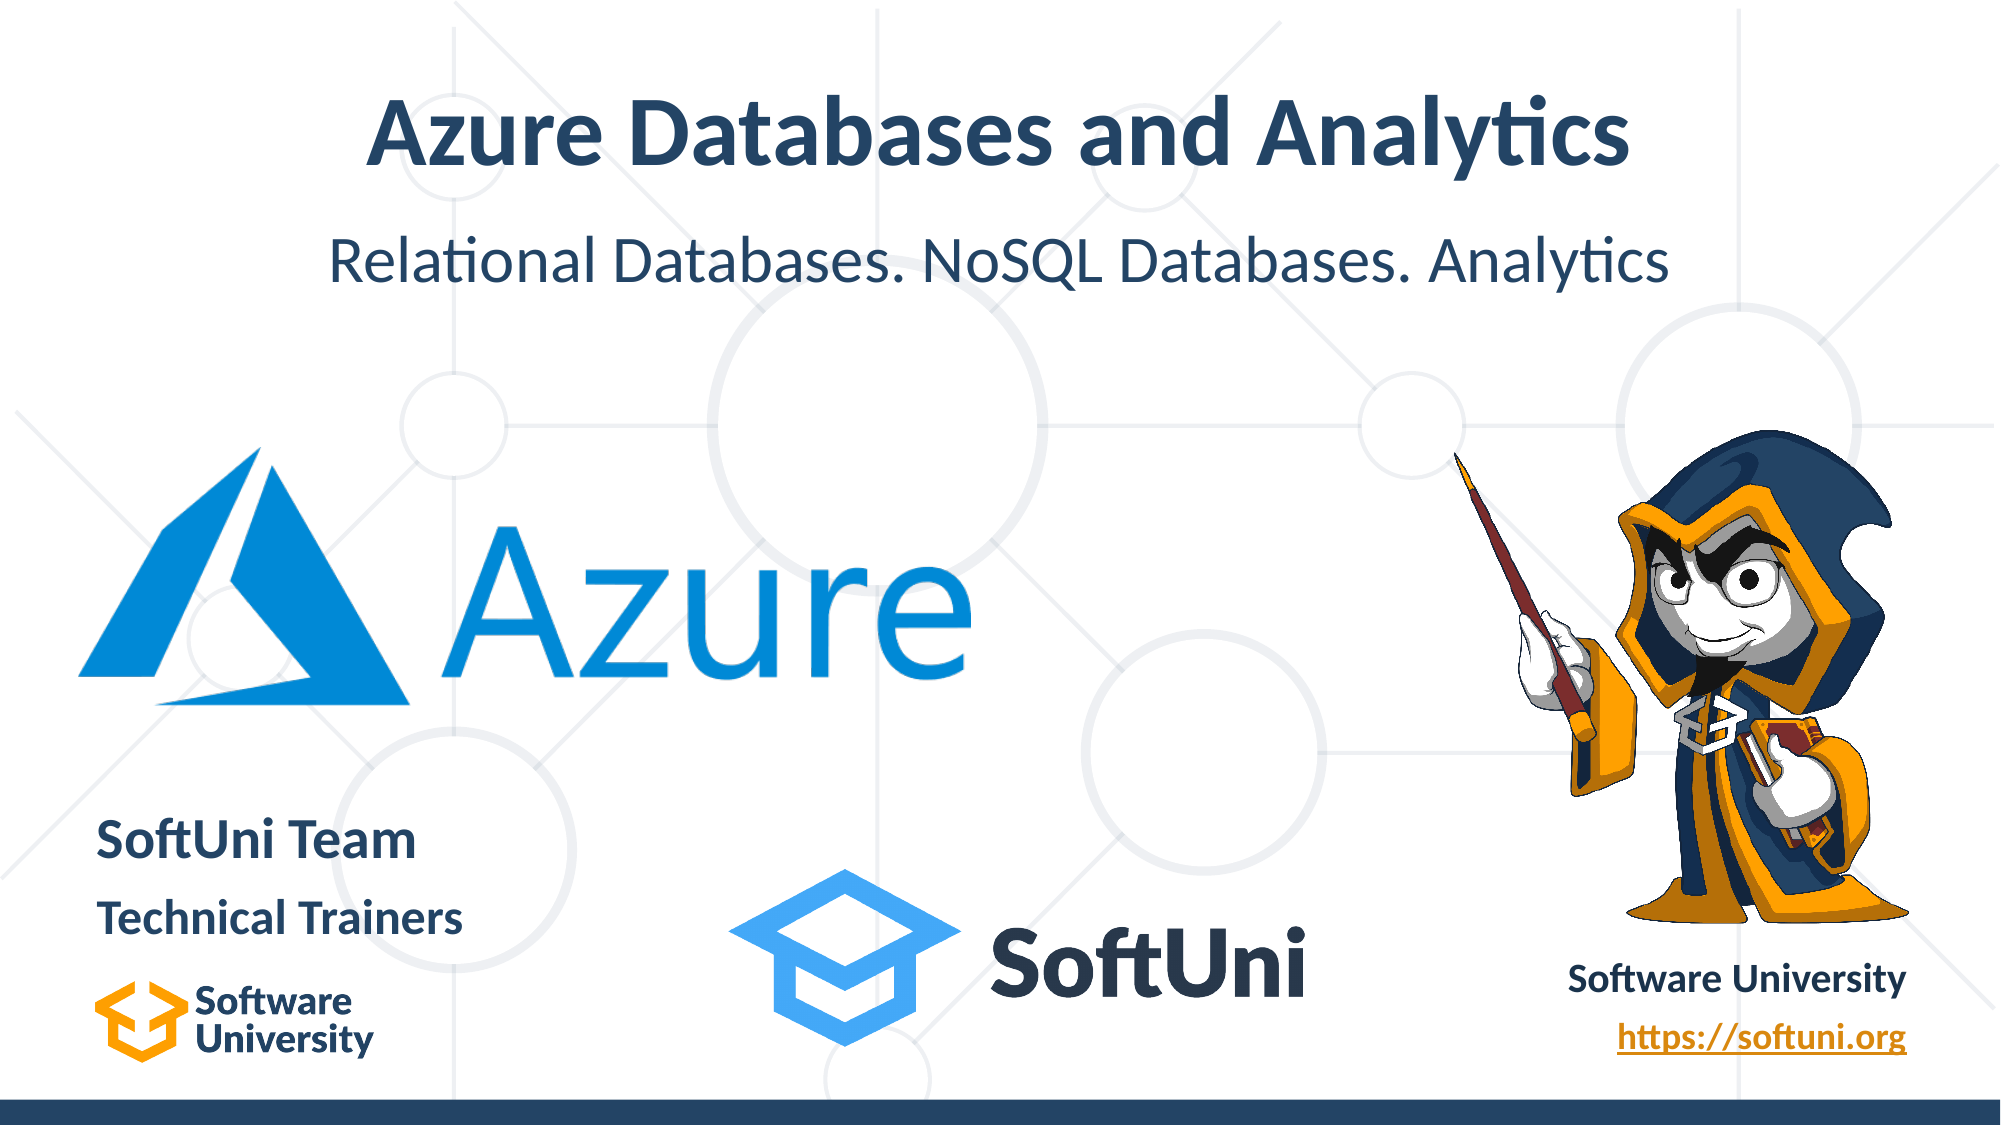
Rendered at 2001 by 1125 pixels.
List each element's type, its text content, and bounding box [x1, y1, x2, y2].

subtitle Relational Databases. NoSQL Databases. Analytics [90, 206, 1910, 423]
title Azure Databases and Analytics [90, 52, 1910, 198]
picture [78, 446, 971, 706]
picture [709, 850, 1325, 1064]
list https://softuni.org [1428, 1005, 1913, 1062]
picture [83, 970, 384, 1074]
picture [1451, 428, 1910, 924]
list Software University [1428, 944, 1913, 1005]
list Technical Trainers [90, 876, 580, 950]
list SoftUni Team [90, 795, 580, 871]
